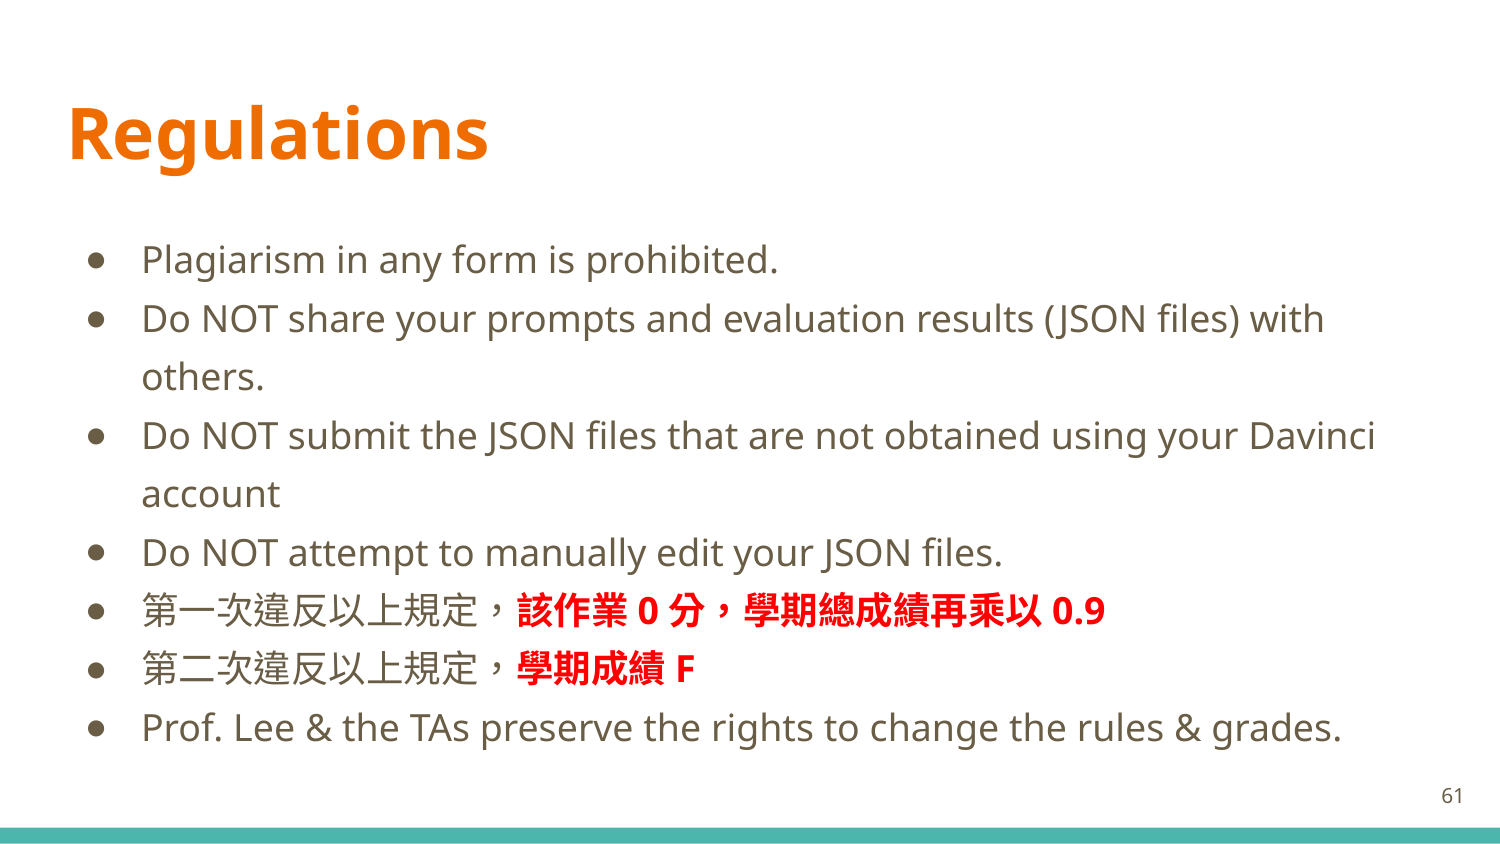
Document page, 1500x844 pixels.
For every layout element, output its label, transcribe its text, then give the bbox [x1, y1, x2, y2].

list Plagiarism in any form is prohibited. Do NOT share your prompts and evaluation results (JSON files) with others. Do NOT submit the JSON files that are not obtained using your Davinci account Do NOT attempt to manually edit your JSON files. 第一次違反以上規定，該作業0分，學期總成績再乘以0.9 第二次違反以上規定，學期成績F Prof. Lee & the TAs preserve the rights to change the rules & grades. [51, 207, 1449, 776]
title Regulations [51, 72, 1449, 189]
slide_number 61 [1389, 764, 1480, 830]
